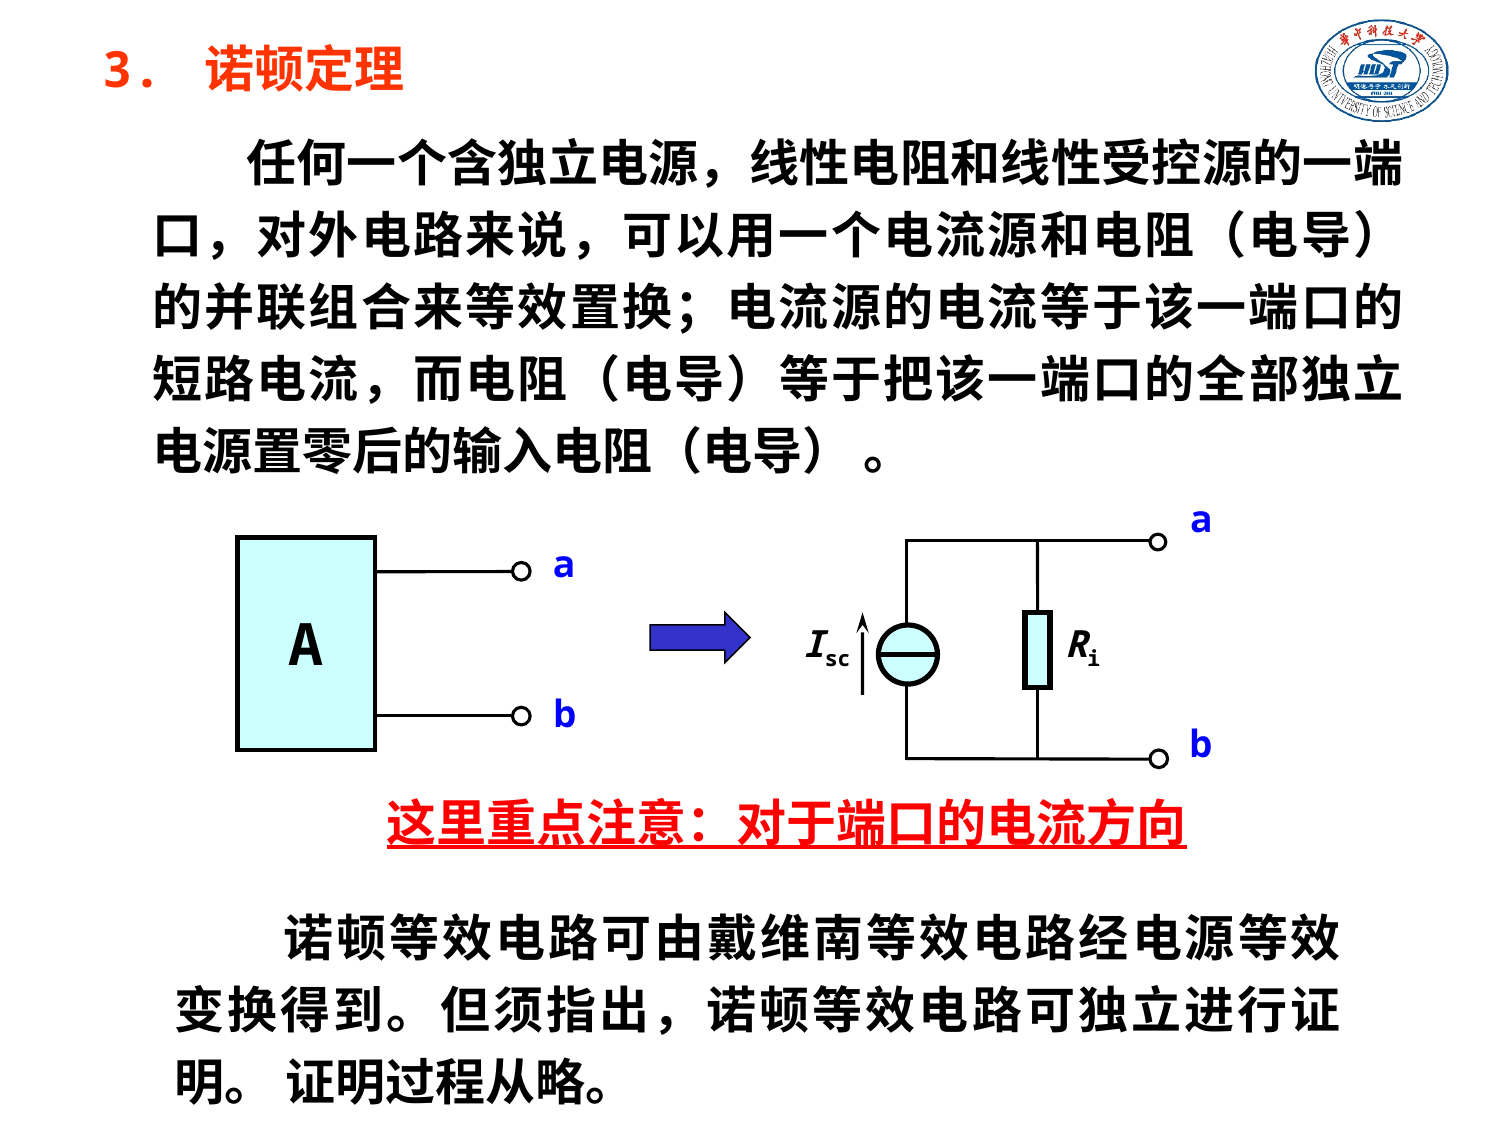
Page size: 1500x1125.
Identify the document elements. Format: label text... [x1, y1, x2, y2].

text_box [237, 524, 595, 750]
text_box 诺顿等效电路可由戴维南等效电路经电源等效 变换得到。但须指出，诺顿等效电路可独立进行证明。 证明过程从略。 [159, 887, 1356, 1118]
text_box [650, 612, 751, 663]
text_box 3. 诺顿定理 [87, 30, 442, 105]
picture [1305, 13, 1459, 125]
text_box 这里重点注意：对于端口的电流方向 [371, 784, 1202, 859]
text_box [787, 487, 1263, 788]
text_box 任何一个含独立电源，线性电阻和线性受控源的一端 口，对外电路来说，可以用一个电流源和电阻（电导） 的并联组合来等效置换；电流源的电流等于该一端口的 短路电流，而电阻（电导）等于把该一端口的全部独立 电源置零后的输入电阻（电导） 。 [137, 112, 1419, 488]
